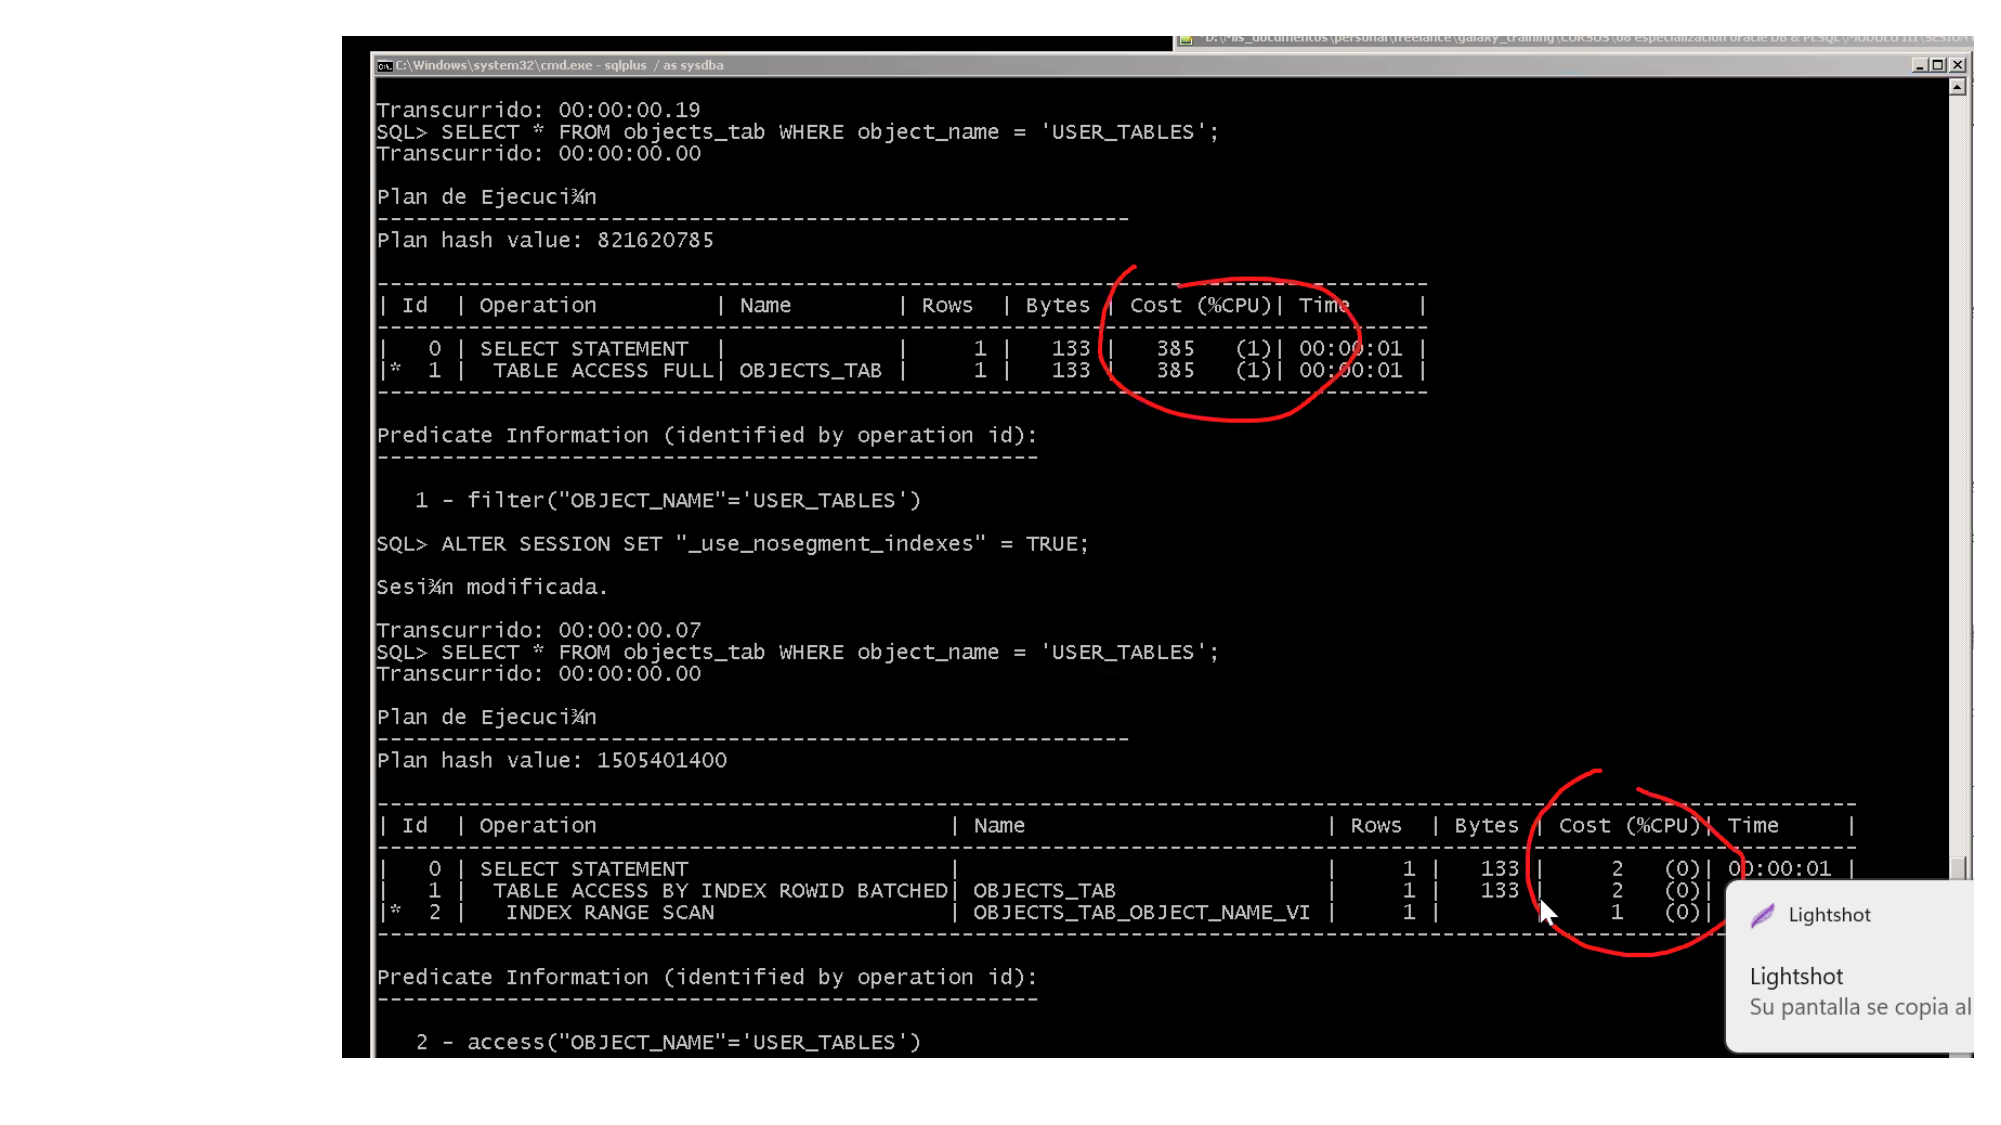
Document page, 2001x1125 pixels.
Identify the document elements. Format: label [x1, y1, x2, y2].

picture [342, 36, 1974, 1058]
